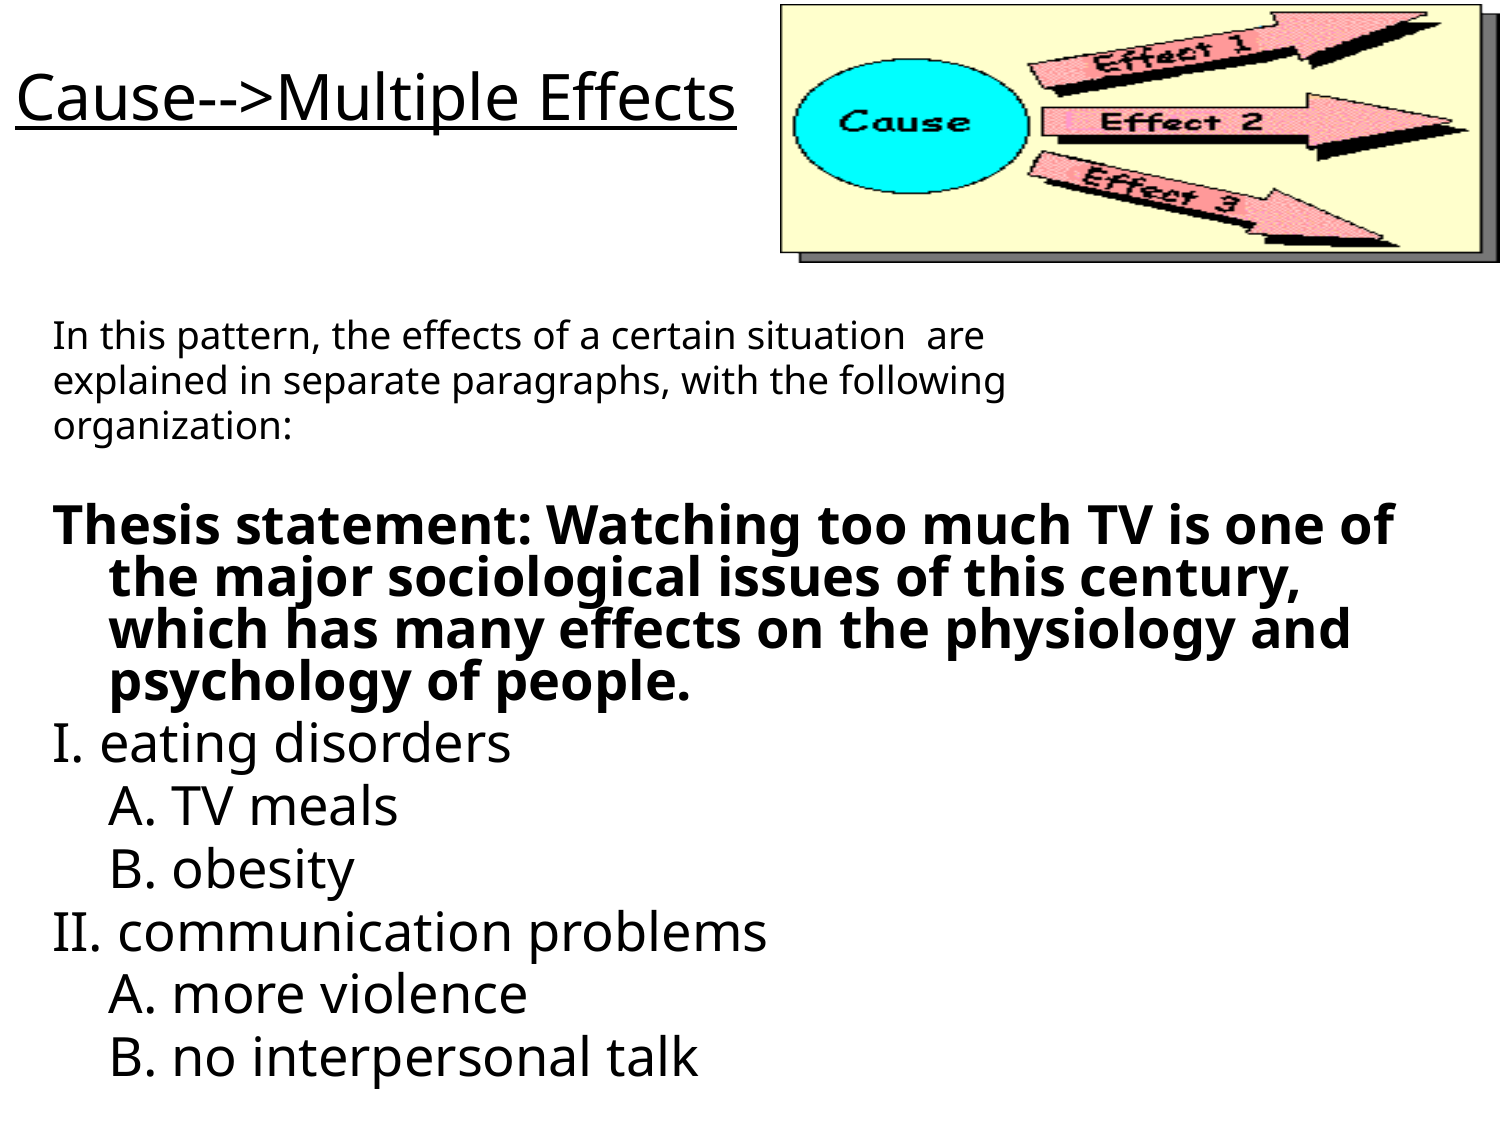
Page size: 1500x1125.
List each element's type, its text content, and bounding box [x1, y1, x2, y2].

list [779, 4, 1500, 263]
title Cause-->Multiple Effects [0, 28, 774, 163]
list In this pattern, the effects of a certain situation are explained in separate paragraphs, with the following organization: Thesis statement: Watching too much TV is one of the major sociological issues of this century, which has many effects on the physiology and psychology of people. I. eating disorders A. TV meals B. obesity II. communication problems A. more violence B. no interpersonal talk [37, 312, 1450, 1096]
